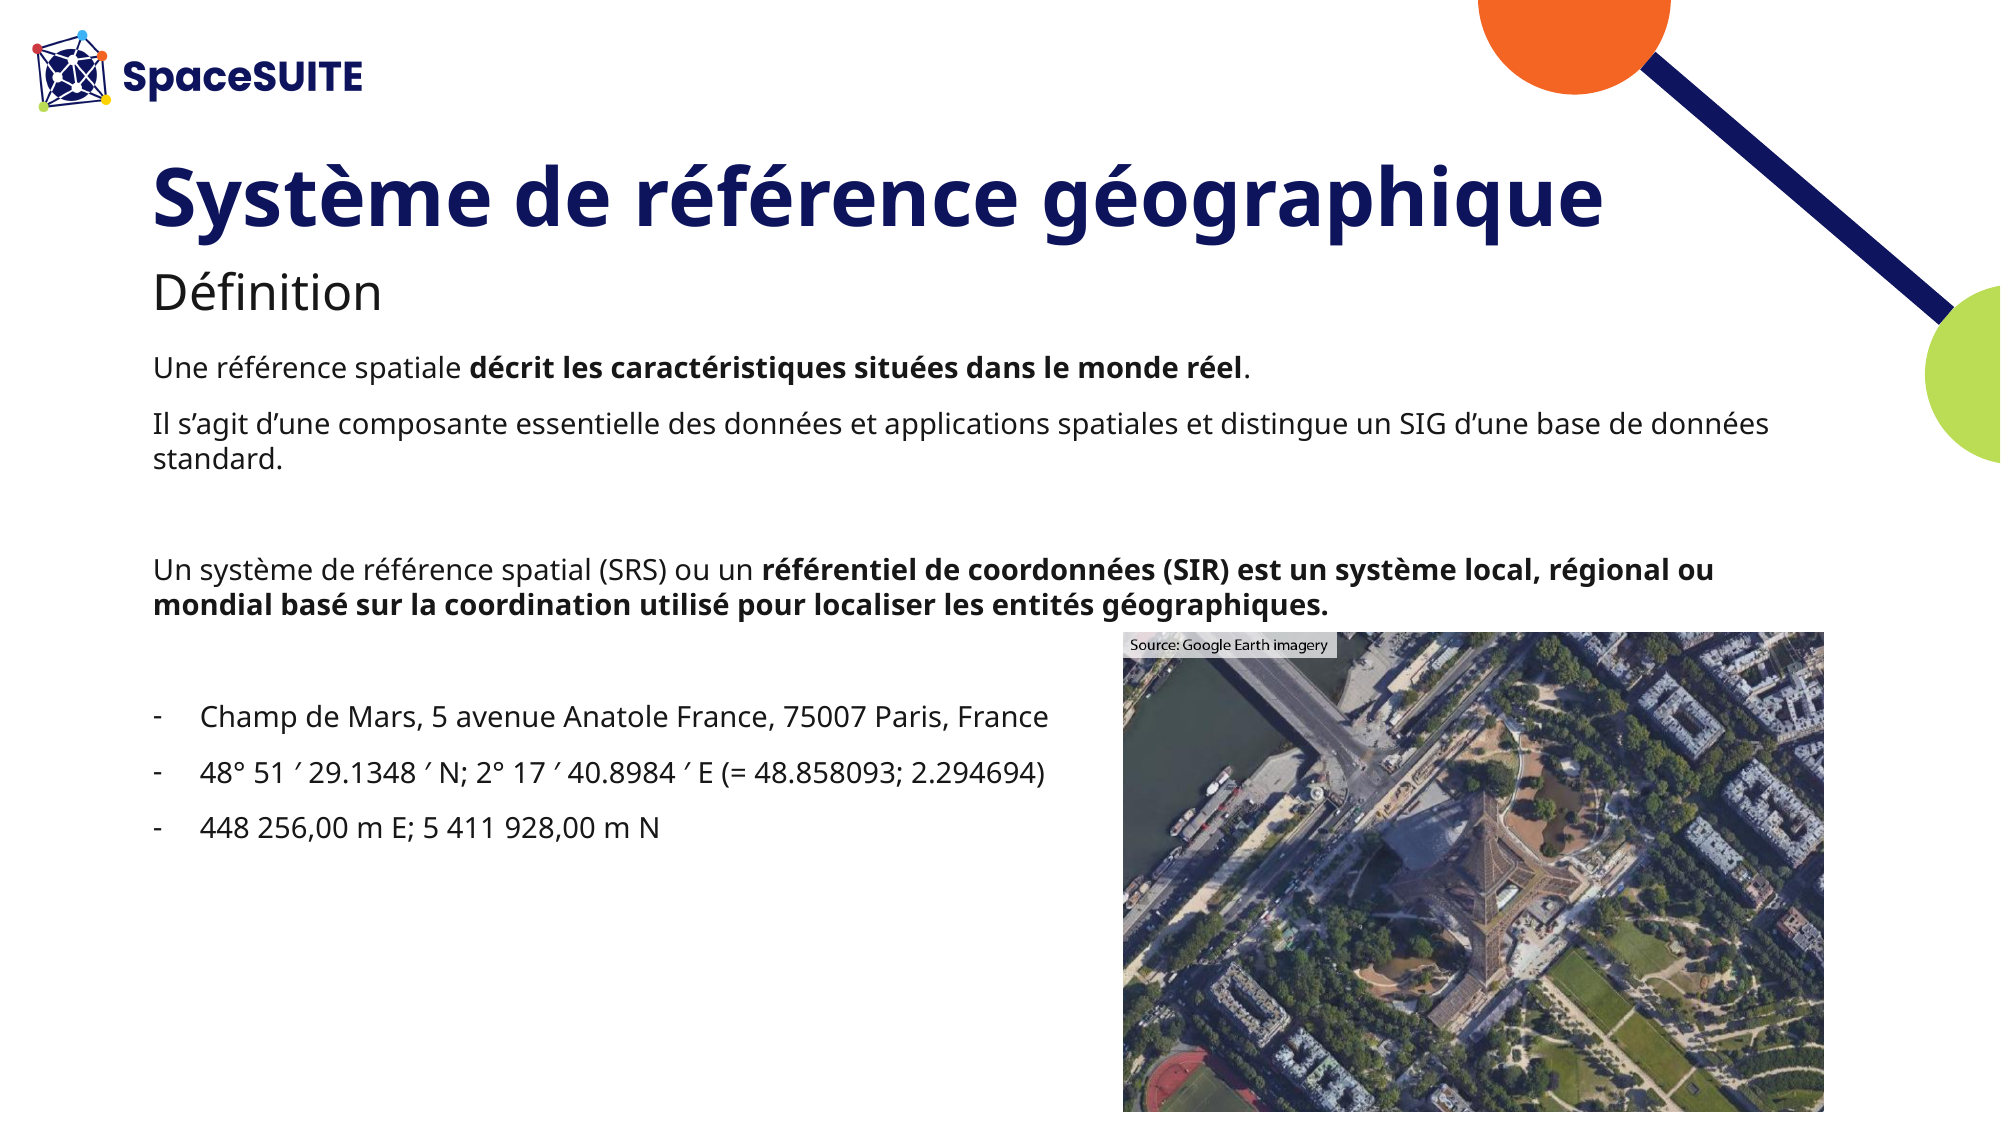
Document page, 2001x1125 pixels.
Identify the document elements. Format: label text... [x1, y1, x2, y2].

list Définition [137, 252, 1521, 340]
title Système de référence géographique [137, 138, 1672, 251]
list Une référence spatiale décrit les caractéristiques situées dans le monde réel. Il s’agit d’une composante essentielle des données et applications spatiales et distingue un SIG d’une base de données standard. Un système de référence spatial (SRS) ou un référentiel de coordonnées (SIR) est un système local, régional ou mondial basé sur la coordination utilisé pour localiser les entités géographiques. Champ de Mars, 5 avenue Anatole France, 75007 Paris, France 48° 51 ′ 29.1348 ′ N; 2° 17 ′ 40.8984 ′ E (= 48.858093; 2.294694) 448 256,00 m E; 5 411 928,00 m N [137, 341, 1842, 949]
picture [1123, 632, 1825, 1112]
picture [32, 30, 362, 112]
